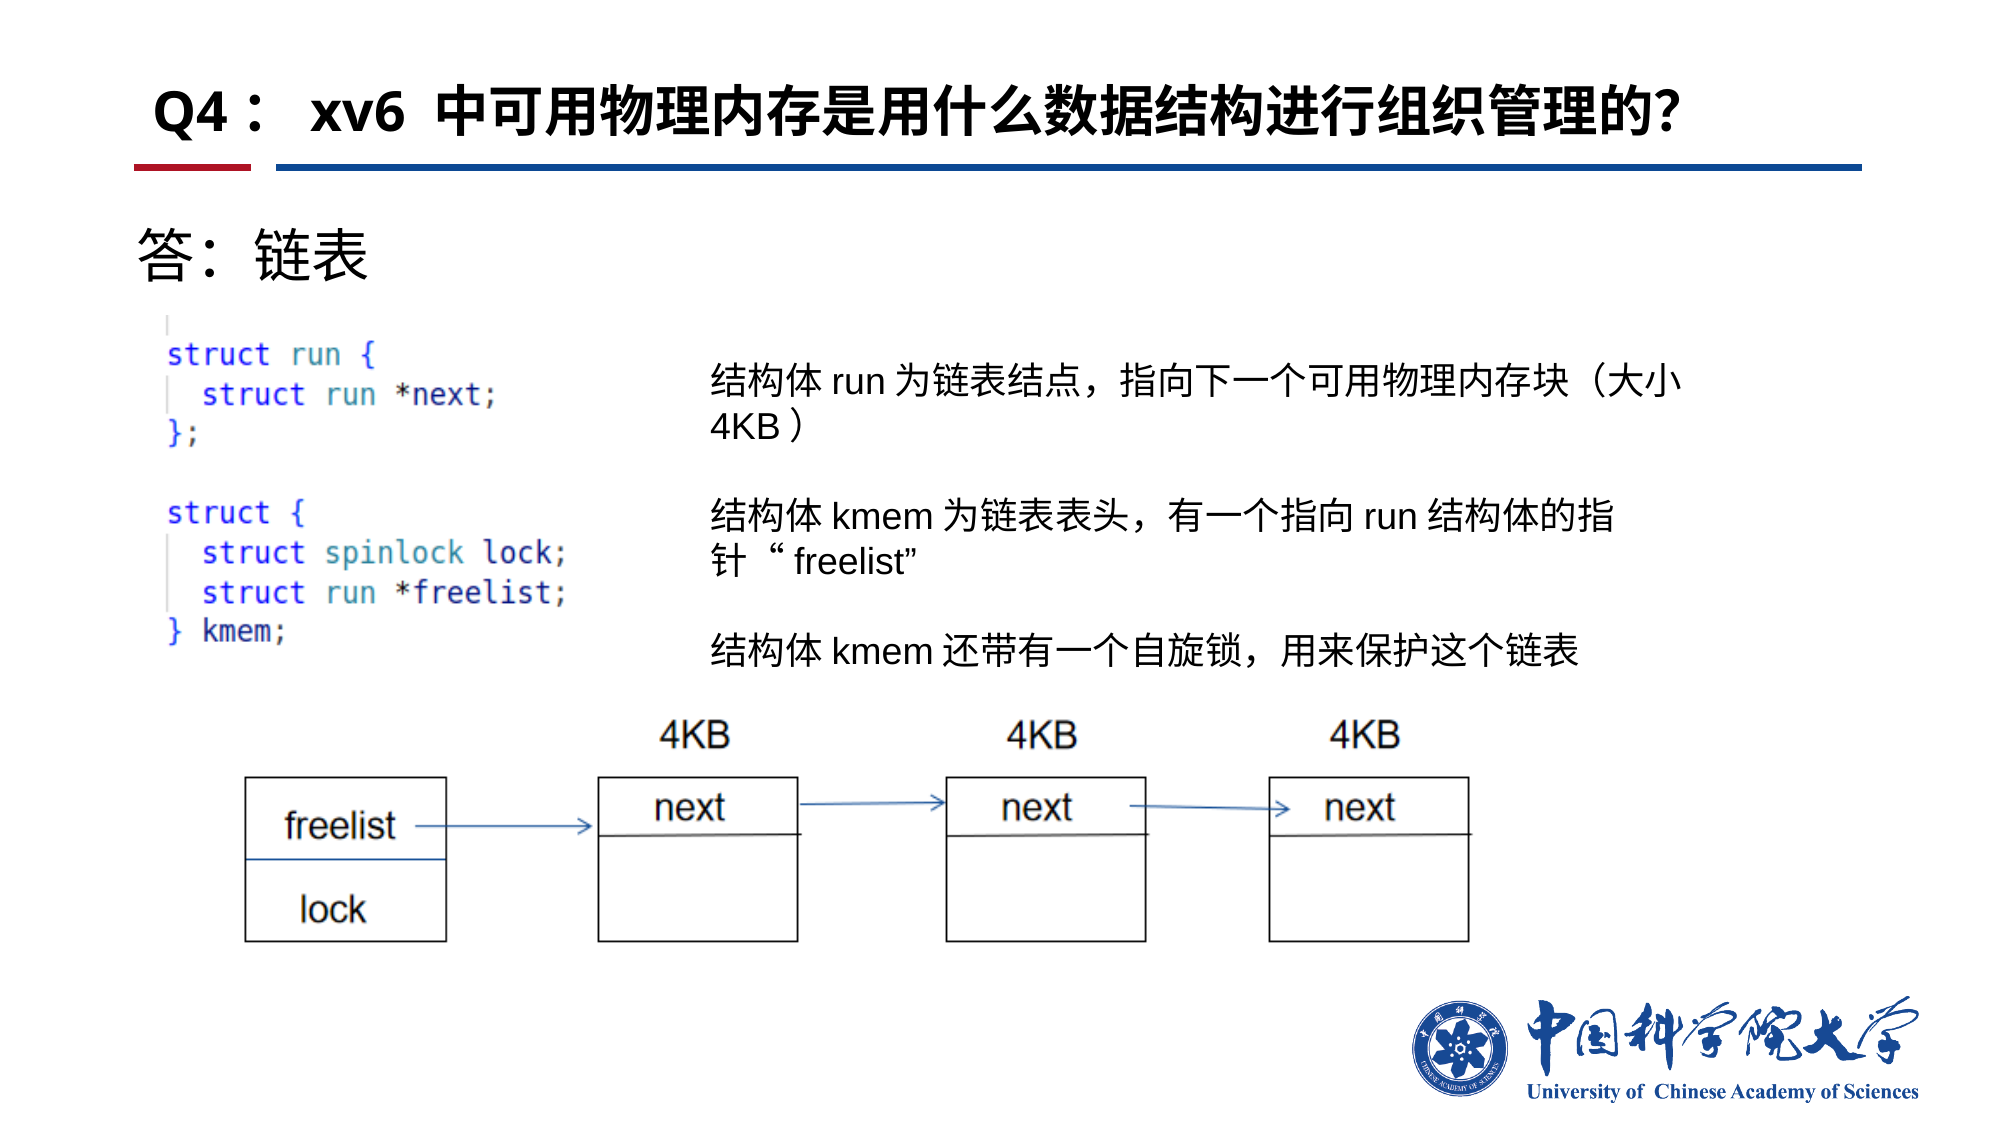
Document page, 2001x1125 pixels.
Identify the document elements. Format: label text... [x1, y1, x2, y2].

picture [137, 315, 676, 675]
picture [193, 705, 1525, 966]
list 答：链表 [121, 219, 1847, 385]
text_box 结构体run为链表结点，指向下一个可用物理内存块（大小4KB） 结构体kmem为链表表头，有一个指向run结构体的指针“freelist” 结构体kmem还带有一个自旋锁，用来保护这个链表 [695, 349, 1821, 680]
title Q4：xv6 中可用物理内存是用什么数据结构进行组织管理的？ [137, 0, 1863, 151]
picture [1412, 996, 1919, 1103]
